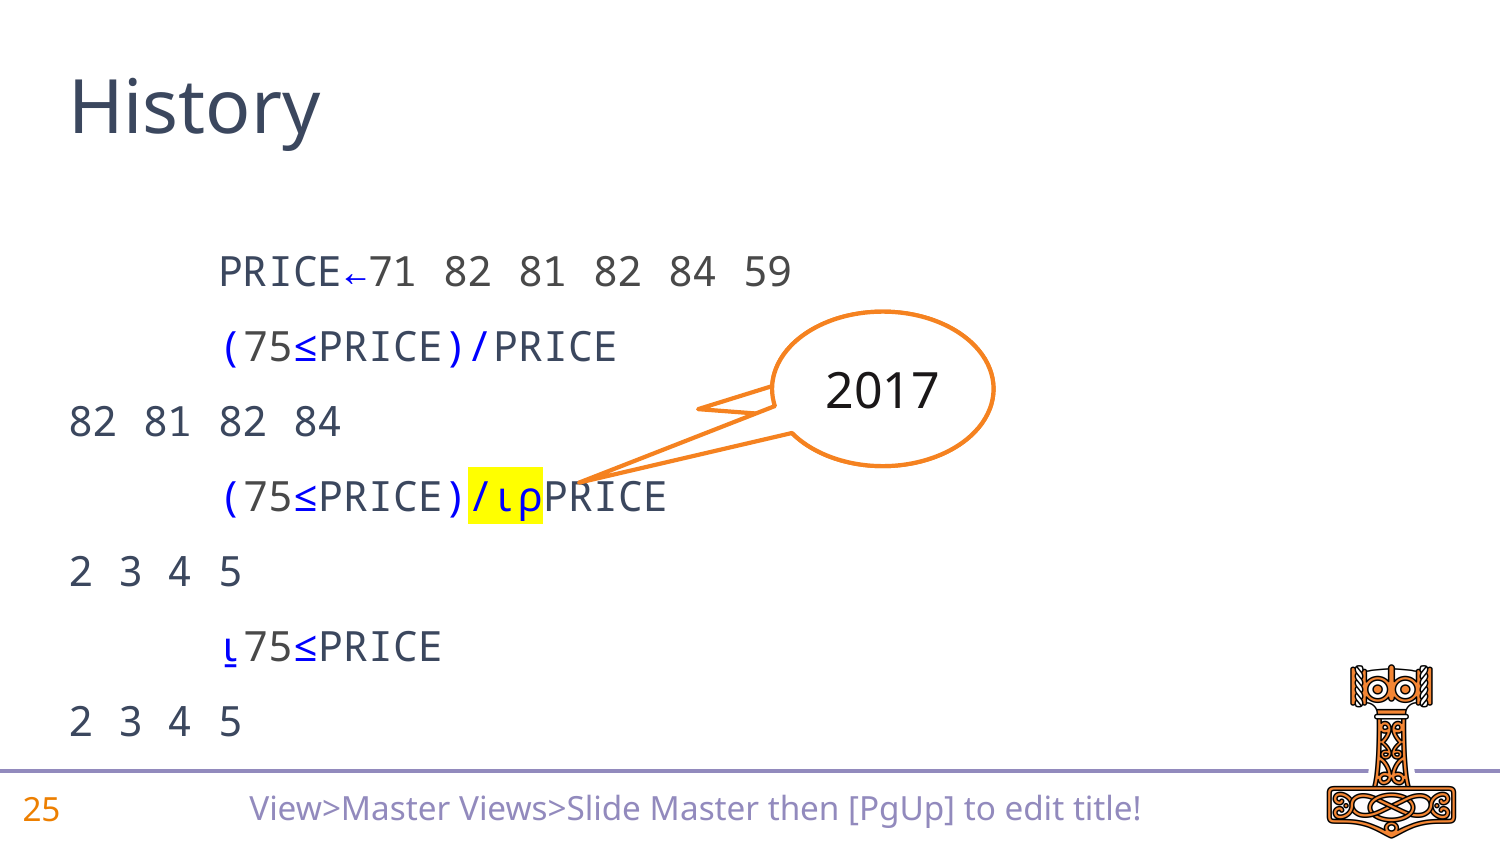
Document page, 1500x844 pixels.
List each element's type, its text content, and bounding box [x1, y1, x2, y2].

text_box 2003 [696, 384, 771, 415]
title History [53, 43, 1203, 157]
list price←71 82 81 82 84 59 (75≤price)/price 82 81 82 84 (75≤price)/⍳⍴price 2 3 4 5 ⍸75≤price 2 3 4 5 [53, 237, 1500, 821]
picture [1320, 821, 1461, 844]
text_box 2017 [576, 309, 996, 485]
